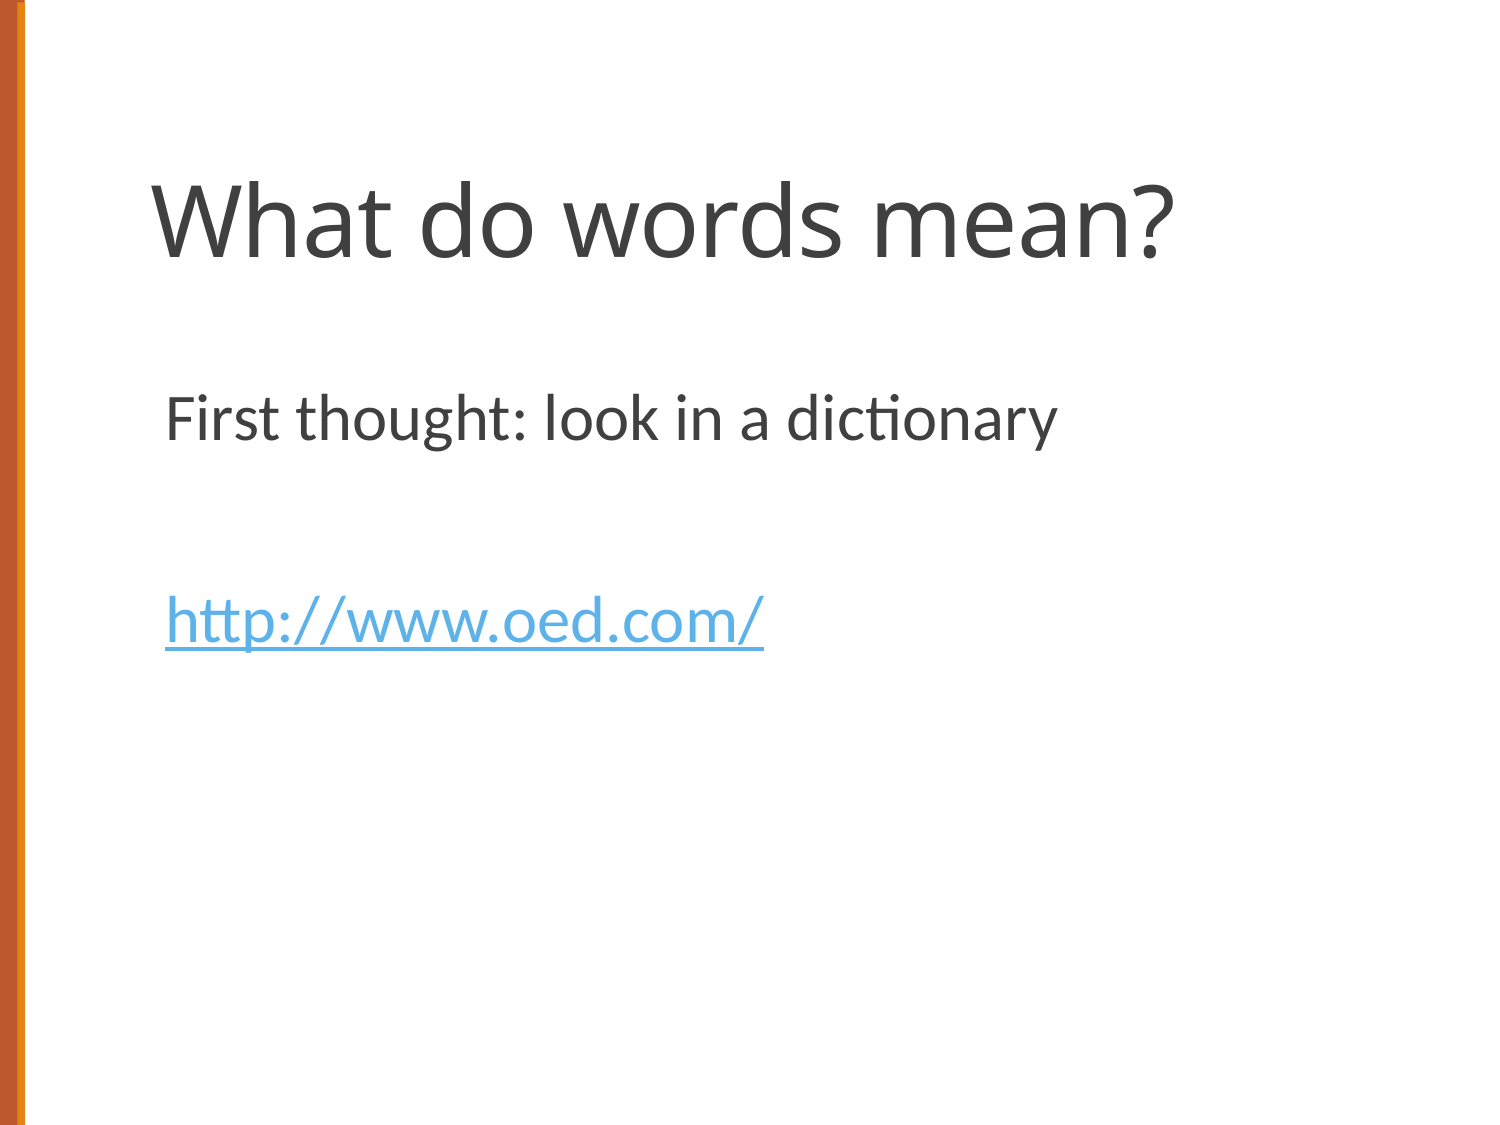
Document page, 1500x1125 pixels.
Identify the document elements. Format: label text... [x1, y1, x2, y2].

list First thought: look in a dictionary http://www.oed.com/ [150, 375, 1425, 988]
title What do words mean? [135, 47, 1373, 285]
